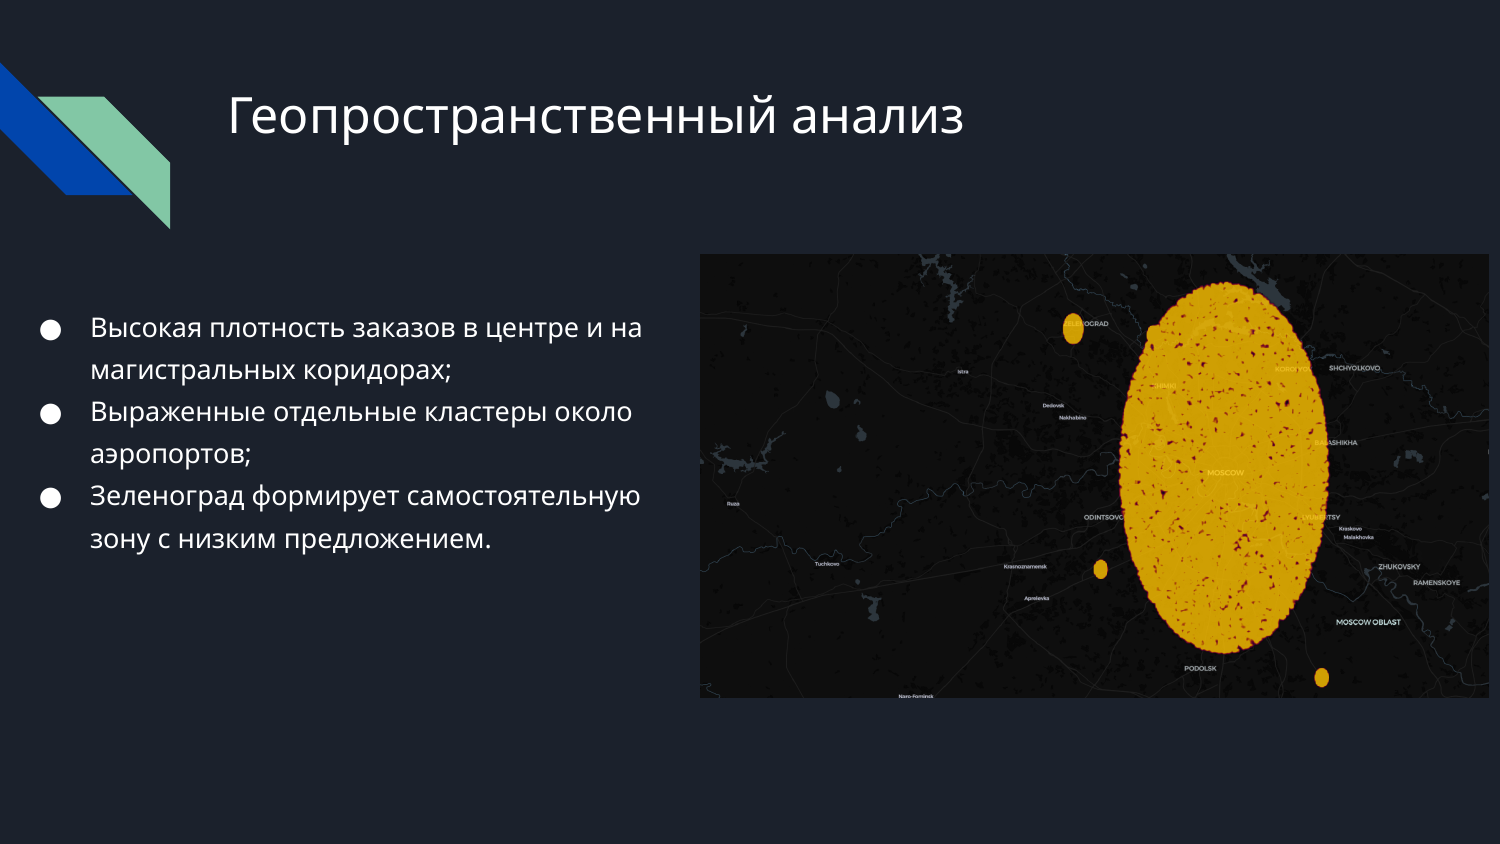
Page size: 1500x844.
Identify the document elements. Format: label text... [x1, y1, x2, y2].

picture [699, 254, 1489, 699]
title Геопространственный анализ [212, 64, 1368, 215]
list Высокая плотность заказов в центре и на магистральных коридорах; Выраженные отдельные кластеры около аэропортов; Зеленоград формирует самостоятельную зону с низким предложением. [0, 287, 723, 766]
